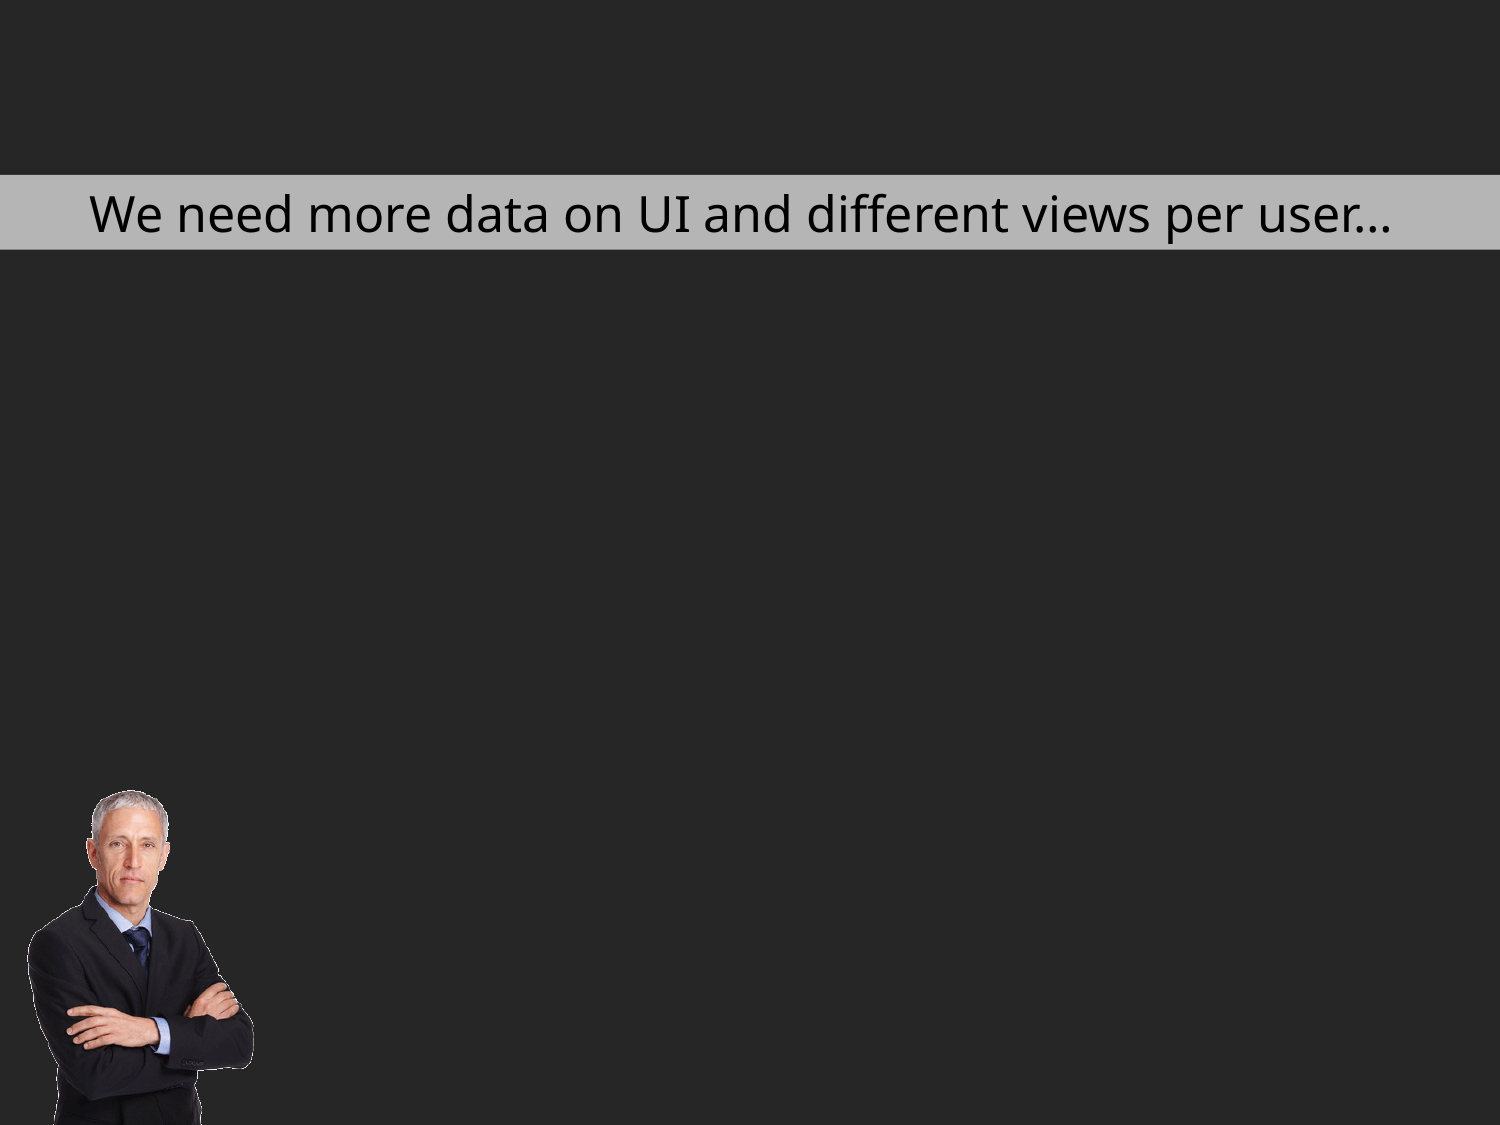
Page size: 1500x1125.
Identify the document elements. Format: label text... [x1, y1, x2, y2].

text_box We need more data on UI and different views per user… [0, 174, 1500, 250]
picture [0, 774, 266, 1125]
